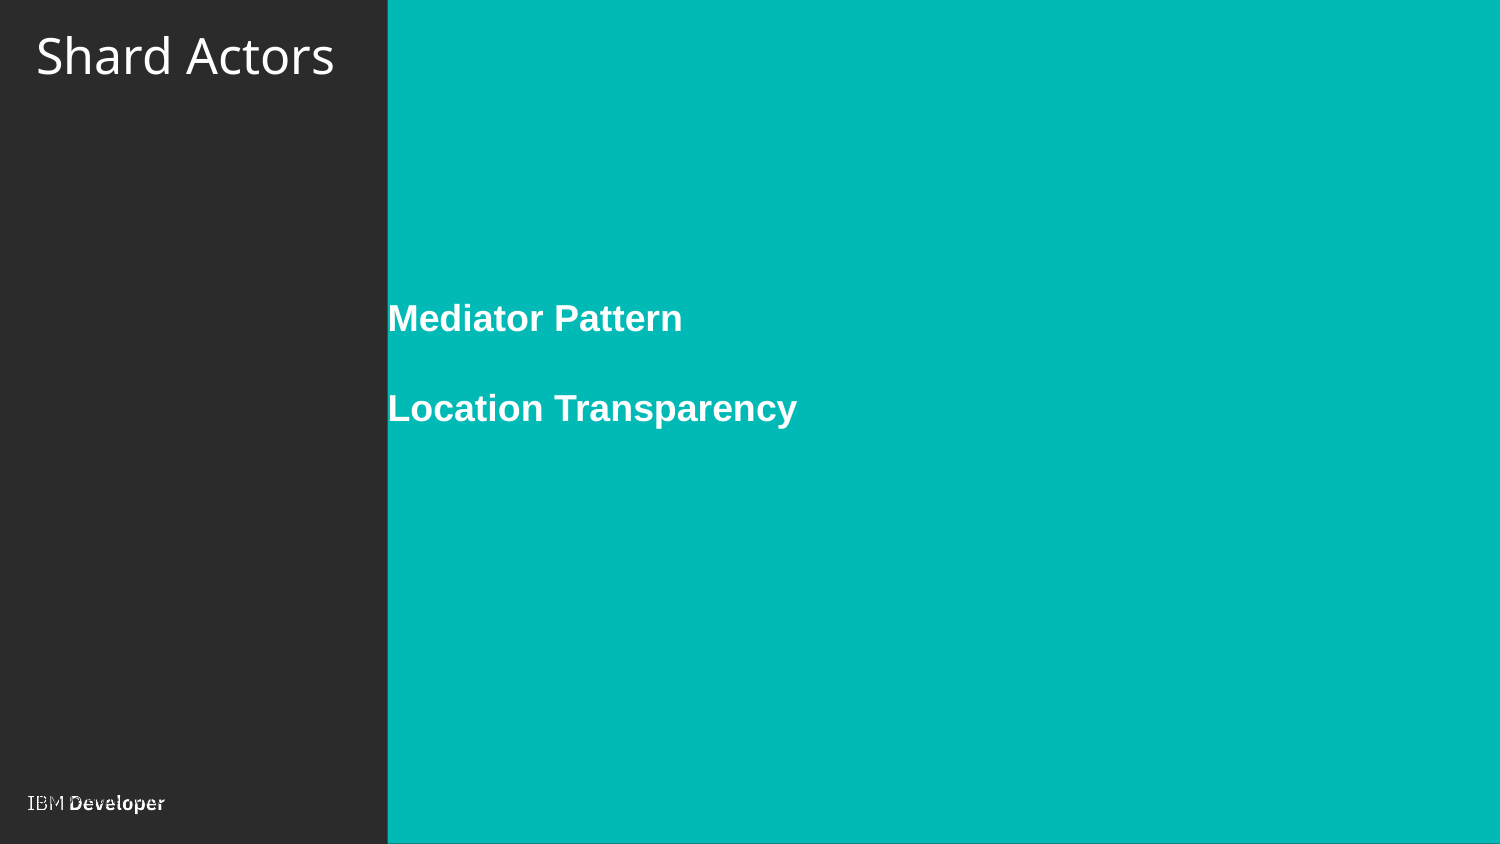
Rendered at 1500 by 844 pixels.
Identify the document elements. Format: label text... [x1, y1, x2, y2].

footer IBM Developer Advocacy - North America East [37, 785, 713, 813]
picture [0, 767, 193, 839]
title Shard Actors [36, 31, 1286, 93]
text_box Mediator Pattern Location Transparency [387, 0, 1500, 844]
